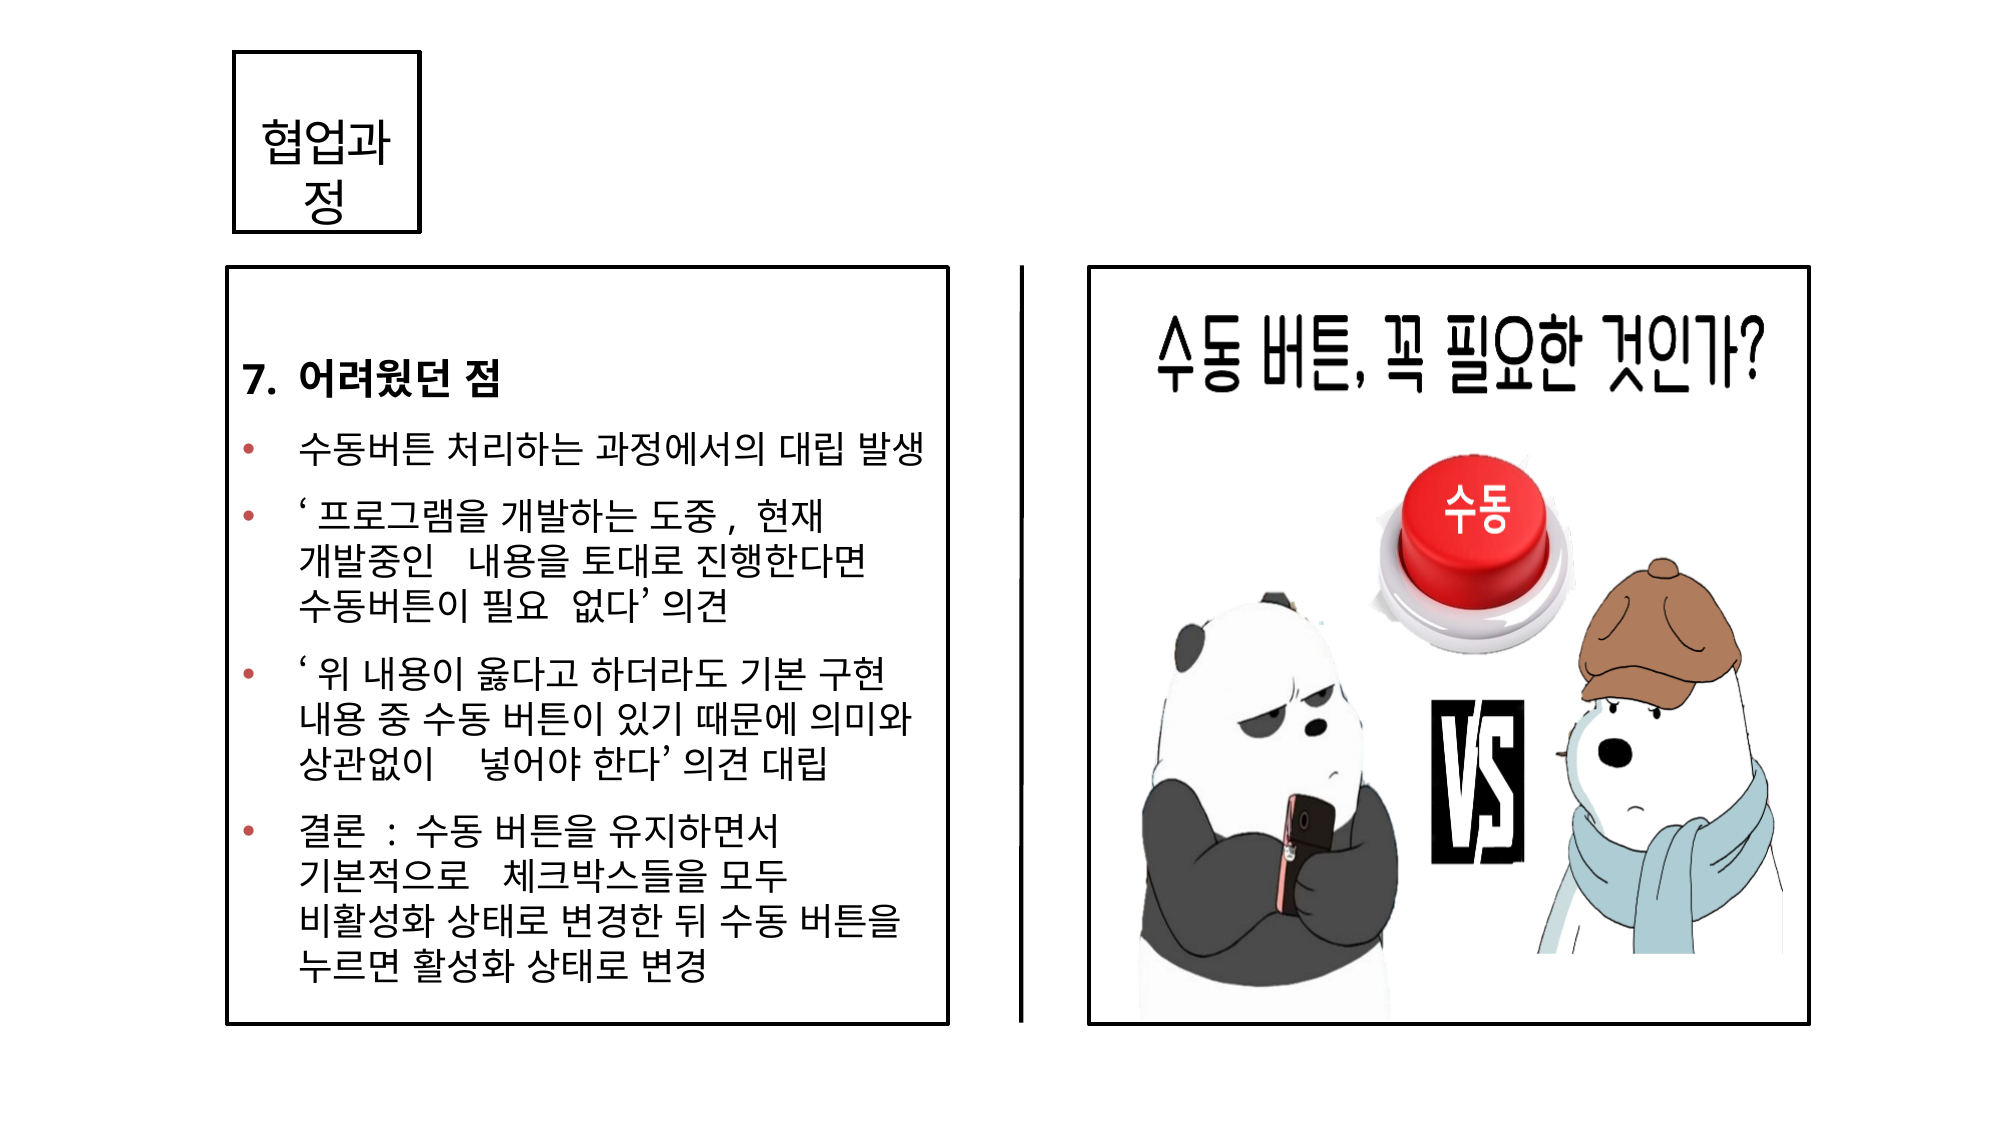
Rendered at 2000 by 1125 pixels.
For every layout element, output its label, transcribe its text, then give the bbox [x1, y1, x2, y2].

text_box 협업과정 [239, 103, 415, 231]
text_box 7. 어려웠던 점 수동버튼 처리하는 과정에서의 대립 발생 ‘프로그램을 개발하는 도중, 현재 개발중인 내용을 토대로 진행한다면 수동버튼이 필요 없다’ 의견 ‘위 내용이 옳다고 하더라도 기본 구현 내용 중 수동 버튼이 있기 때문에 의미와 상관없이 넣어야 한다’ 의견 대립 결론 : 수동 버튼을 유지하면서 기본적으로 체크박스들을 모두 비활성화 상태로 변경한 뒤 수동 버튼을 누르면 활성화 상태로 변경 [225, 265, 950, 1026]
text_box [1087, 265, 1811, 1026]
